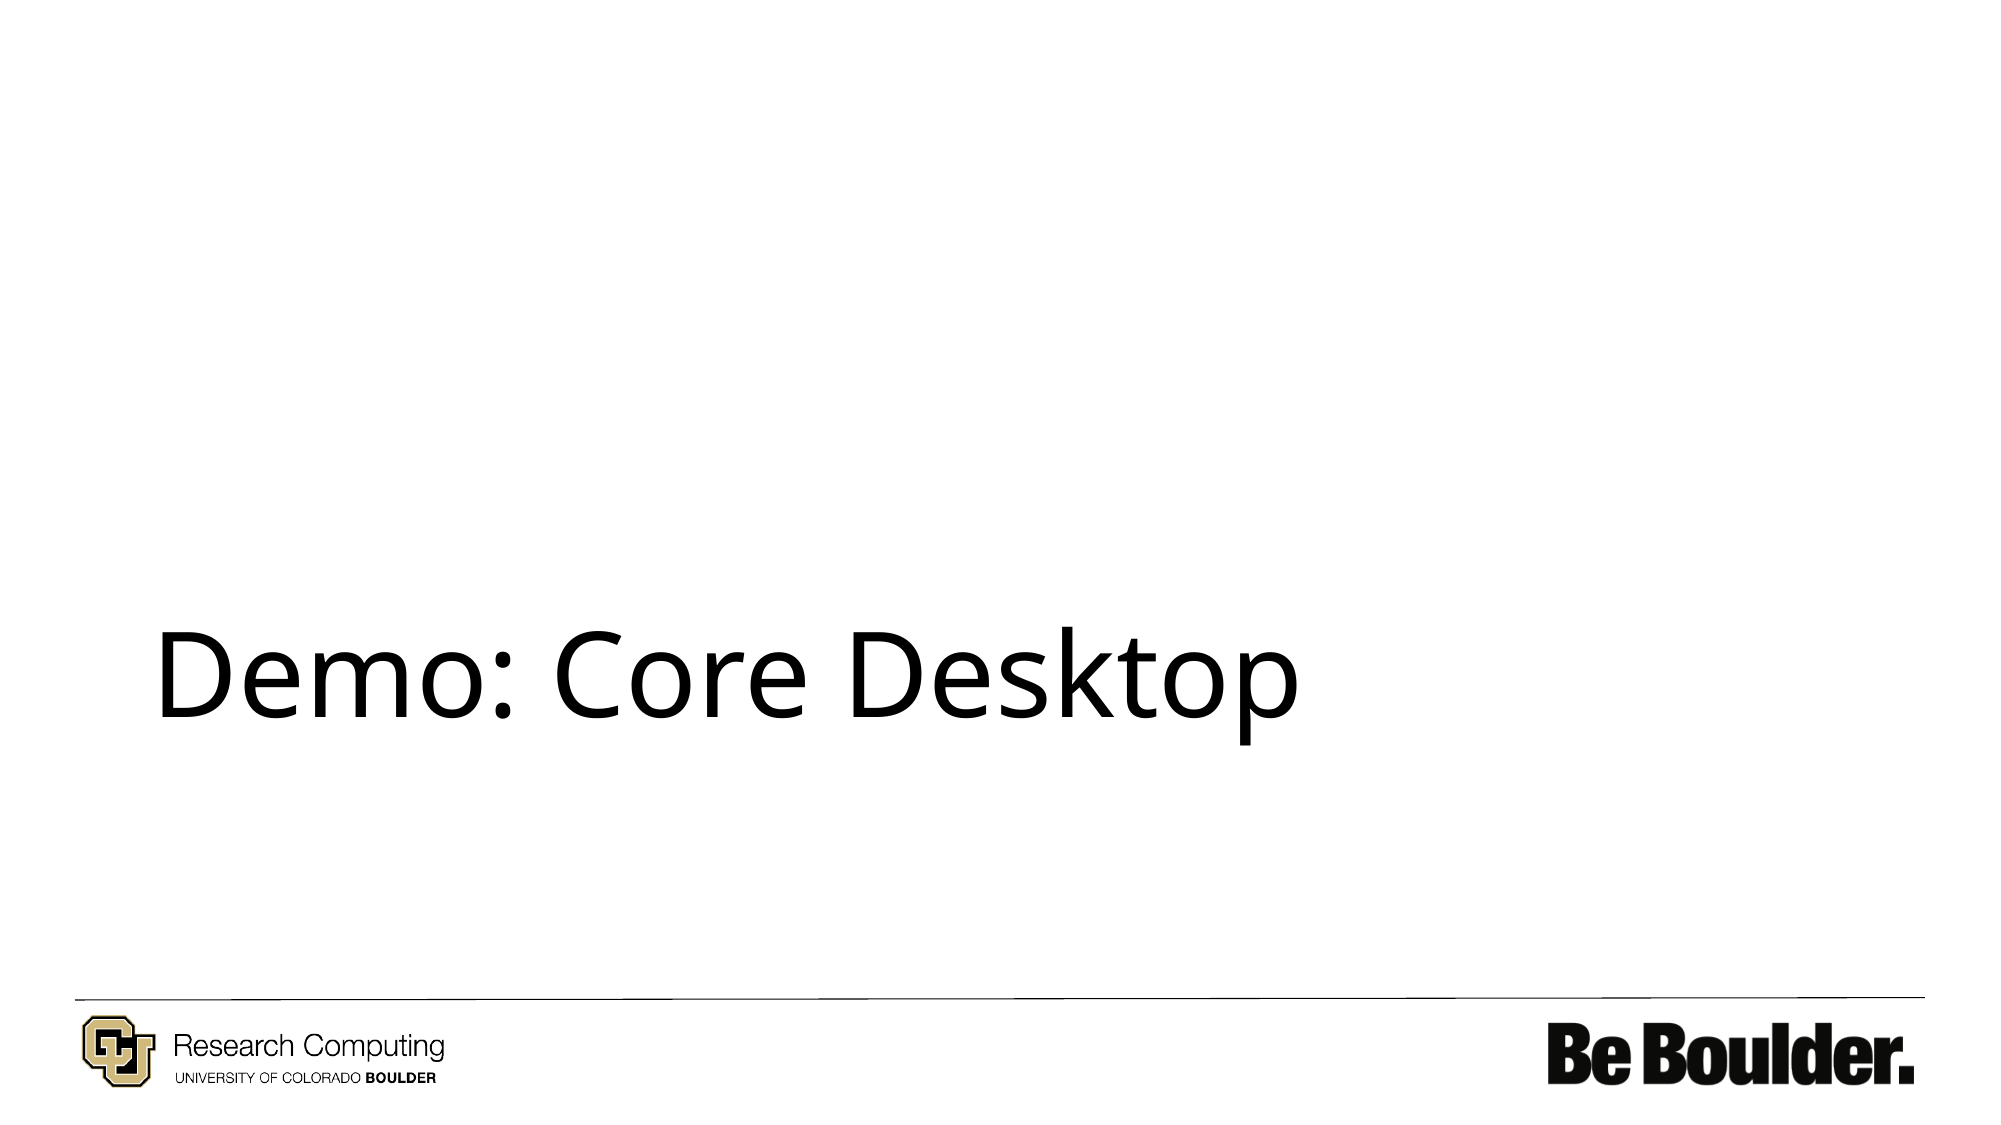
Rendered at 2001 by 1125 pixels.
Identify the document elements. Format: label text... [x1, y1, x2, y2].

title Demo: Core Desktop [136, 282, 1862, 751]
picture [1524, 1015, 1938, 1088]
picture [81, 1015, 444, 1088]
